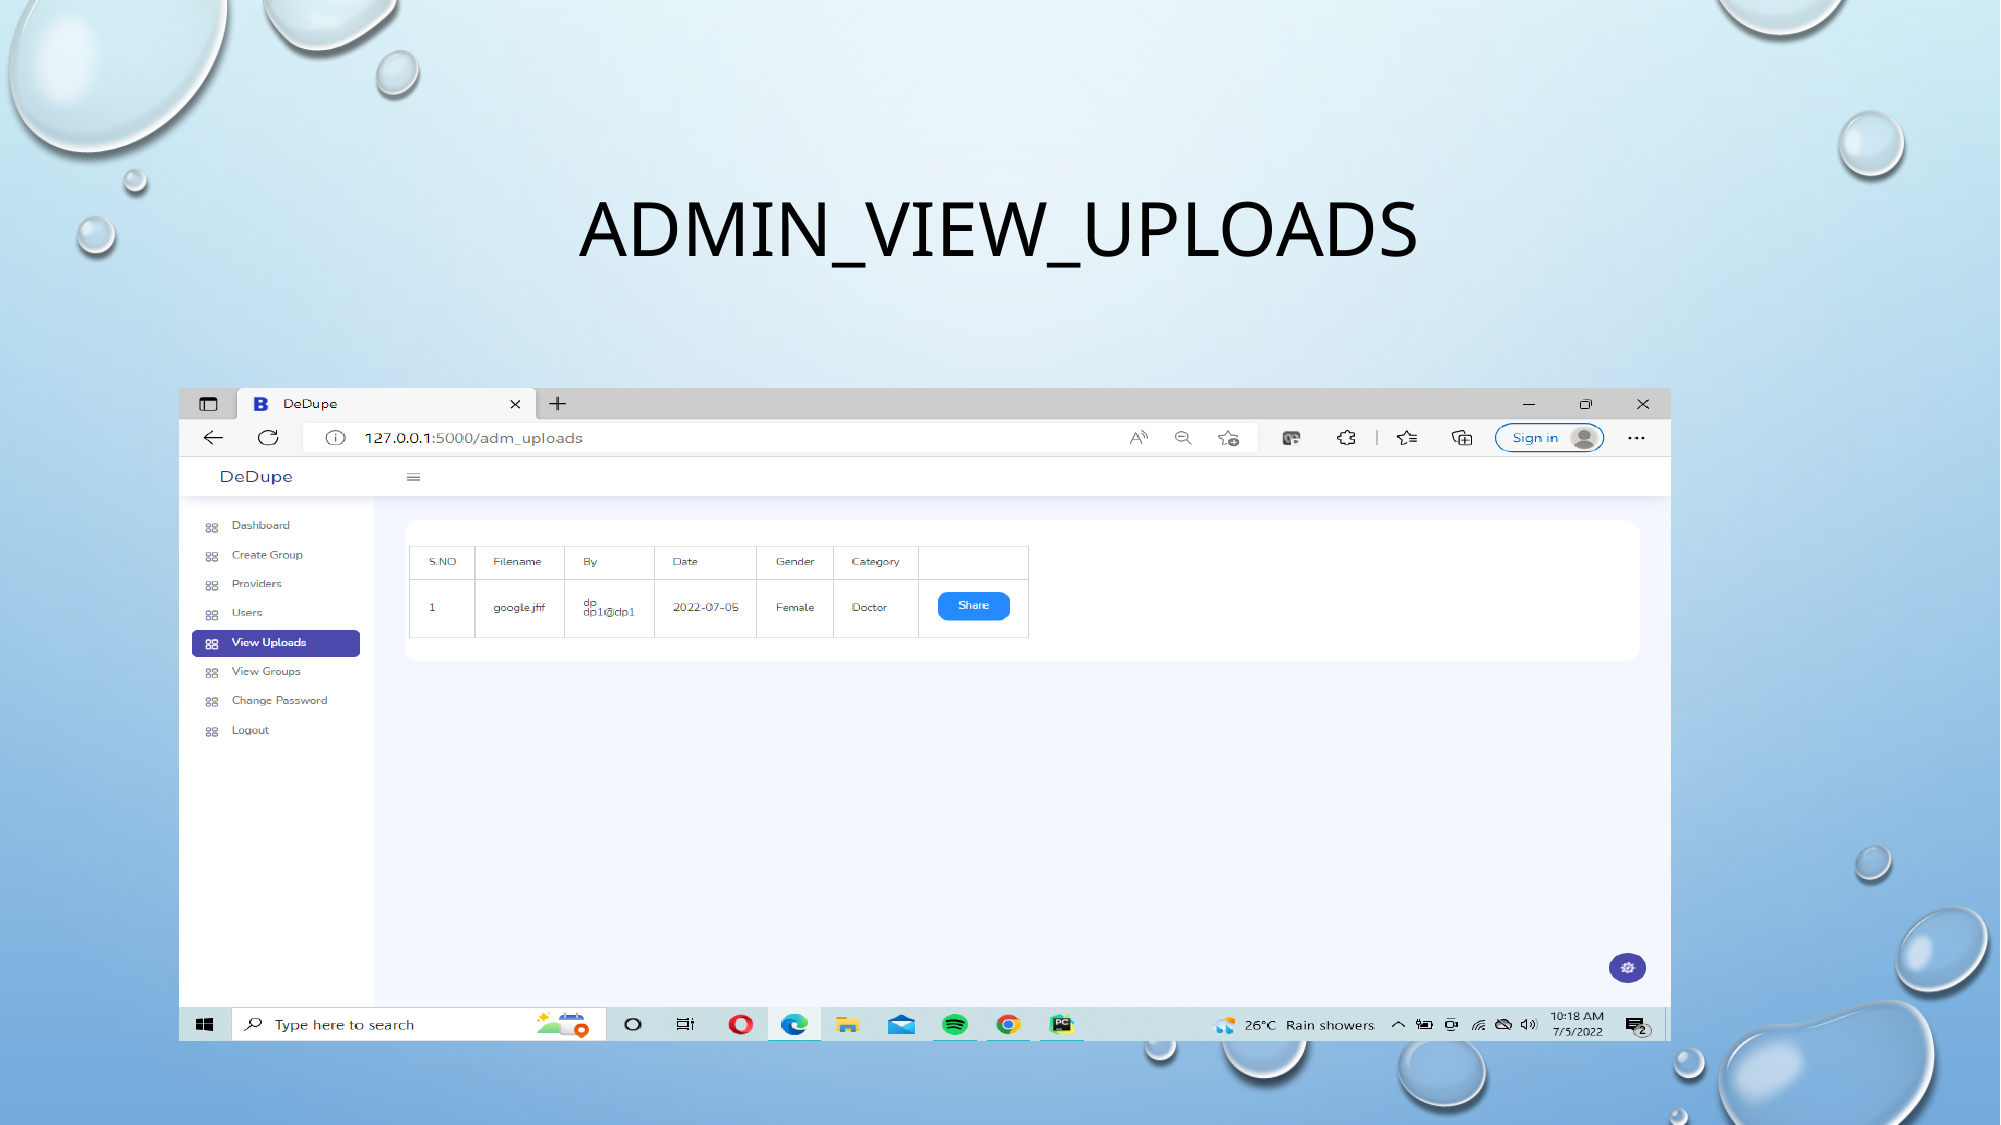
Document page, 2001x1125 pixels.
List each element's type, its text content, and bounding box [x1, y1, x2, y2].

title Admin_view_uploads [149, 101, 1851, 364]
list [179, 387, 1671, 1041]
picture [0, 0, 2000, 1125]
